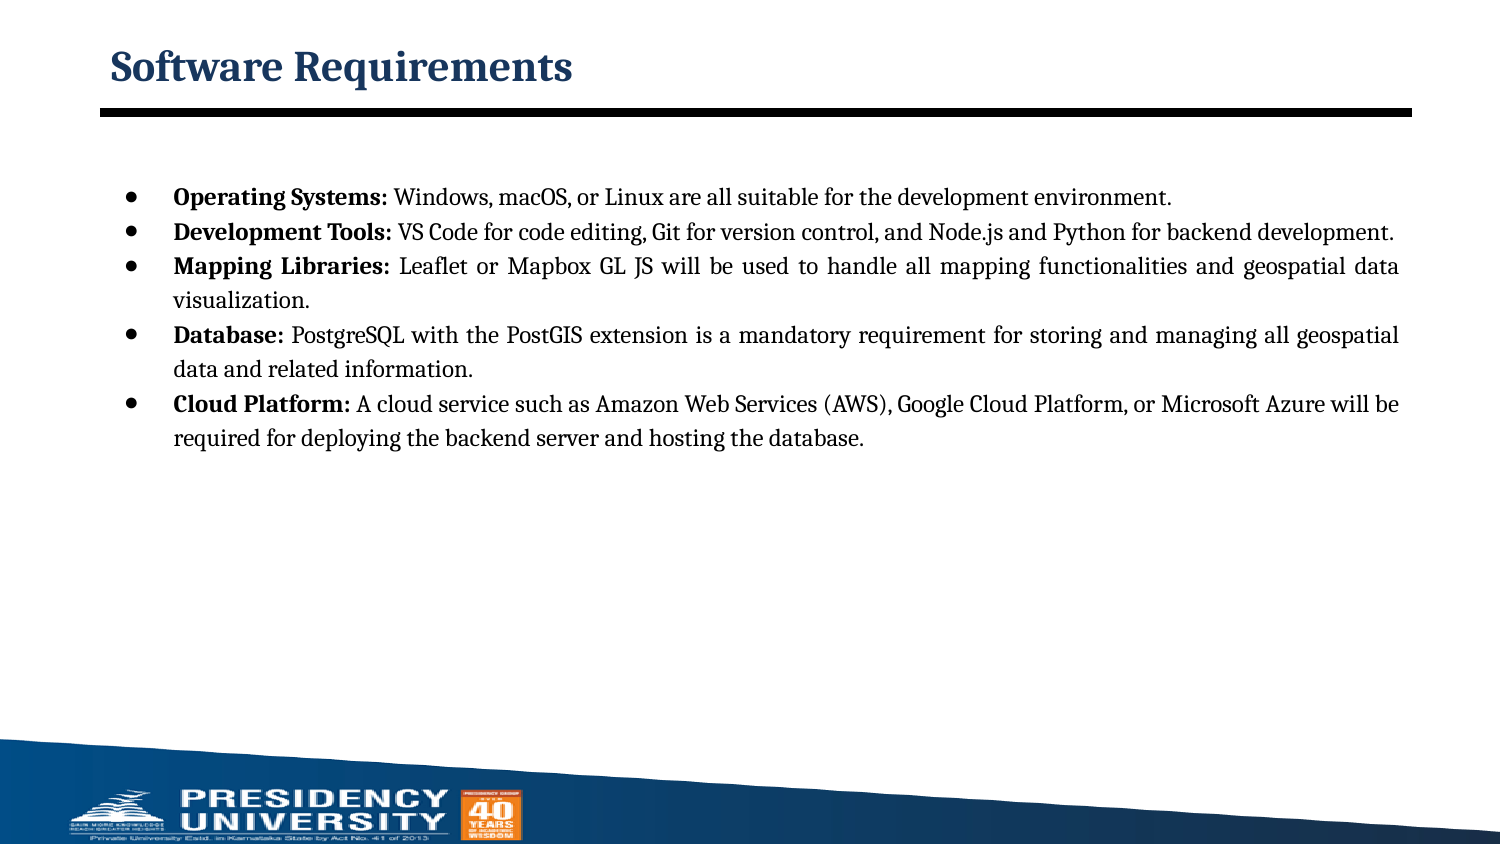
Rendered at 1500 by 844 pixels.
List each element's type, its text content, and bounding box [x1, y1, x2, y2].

picture [0, 737, 1500, 844]
list Operating Systems: Windows, macOS, or Linux are all suitable for the development environment. Development Tools: VS Code for code editing, Git for version control, and Node.js and Python for backend development. Mapping Libraries: Leaflet or Mapbox GL JS will be used to handle all mapping functionalities and geospatial data visualization. Database: PostgreSQL with the PostGIS extension is a mandatory requirement for storing and managing all geospatial data and related information. Cloud Platform: A cloud service such as Amazon Web Services (AWS), Google Cloud Platform, or Microsoft Azure will be required for deploying the backend server and hosting the database. [99, 140, 1413, 549]
title Software Requirements [99, 33, 1413, 94]
